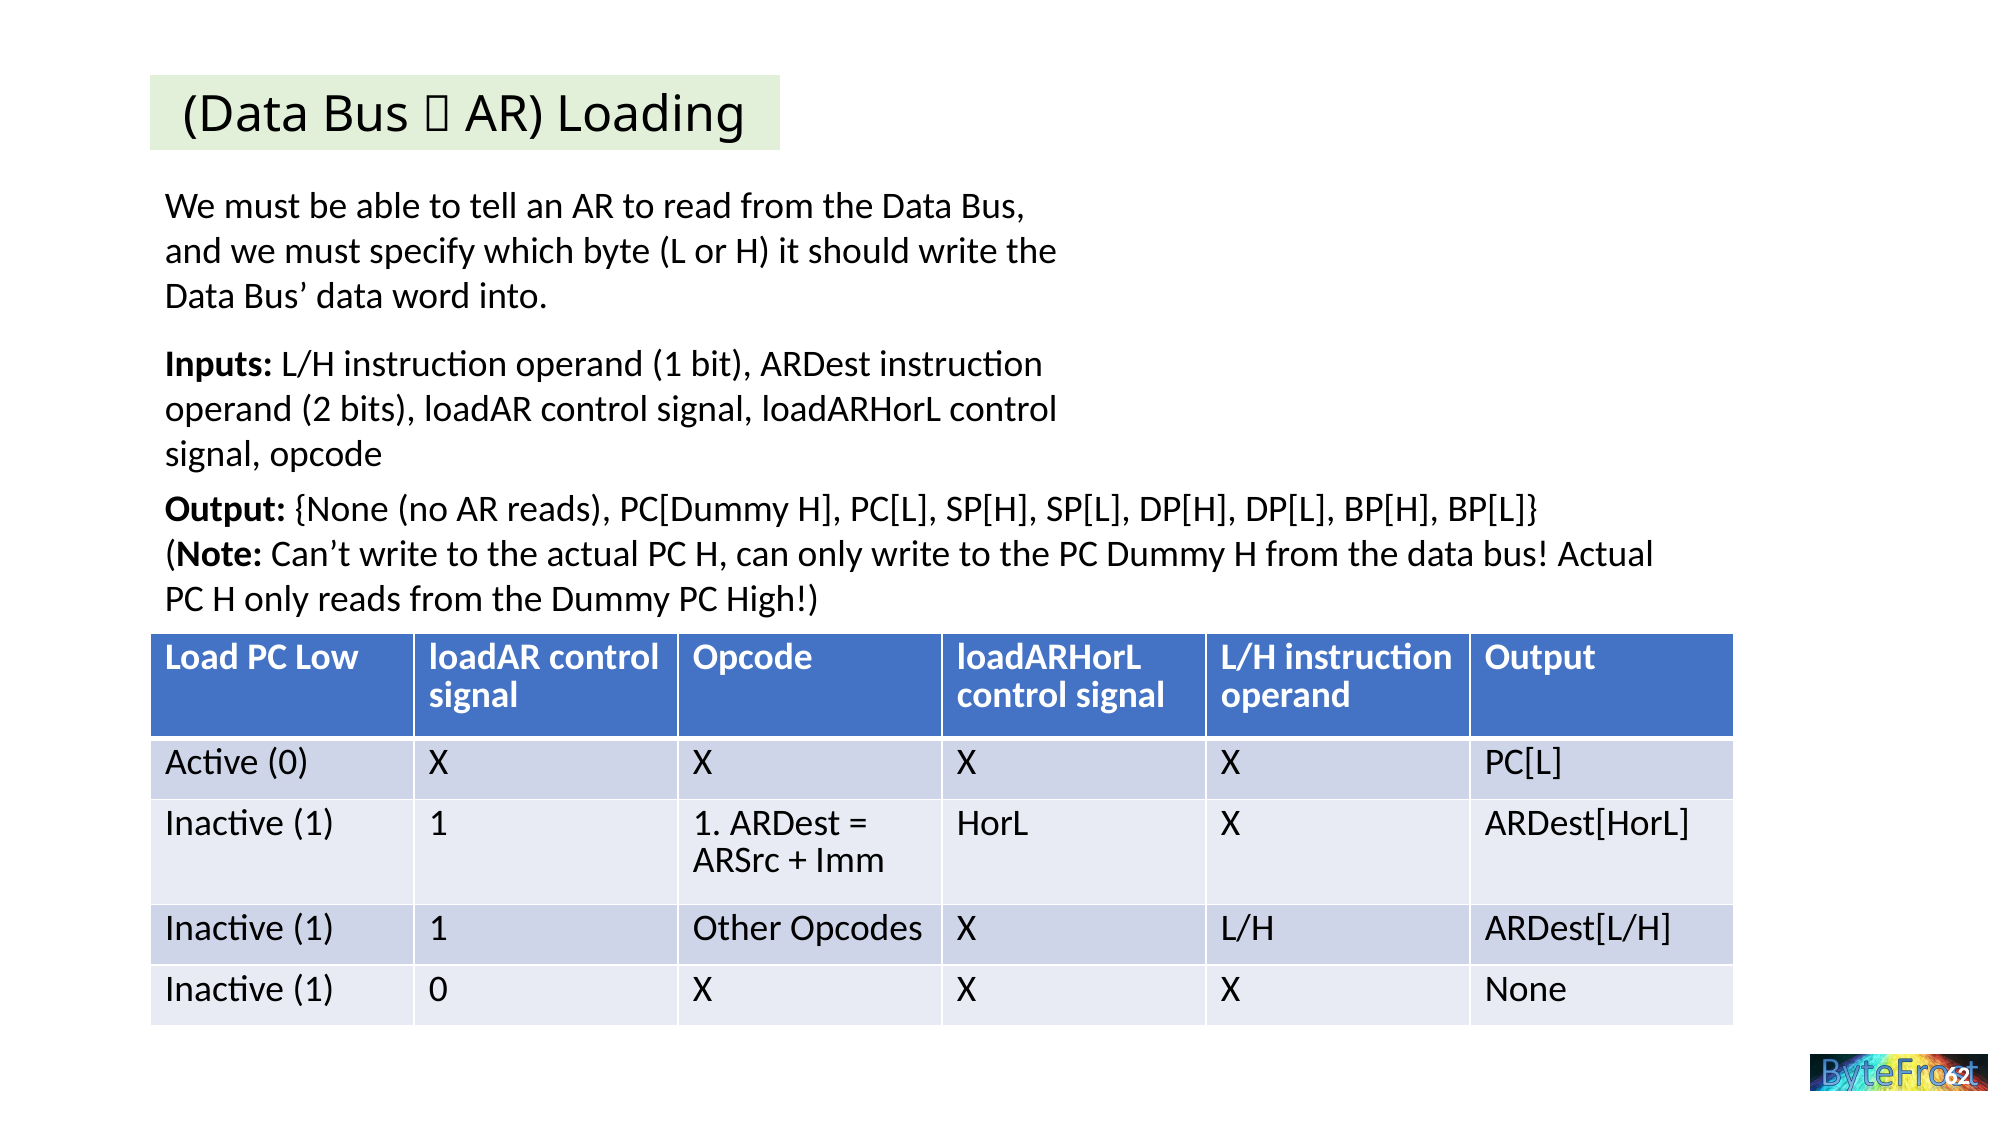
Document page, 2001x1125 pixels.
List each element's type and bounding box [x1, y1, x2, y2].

table_cell [151, 741, 413, 799]
table_cell [1471, 800, 1733, 904]
table_cell [1207, 800, 1469, 904]
table_cell [1207, 905, 1469, 964]
table_cell [943, 905, 1205, 964]
table_cell [415, 800, 677, 904]
table_header [679, 634, 941, 736]
table_cell [943, 800, 1205, 904]
table_header [1471, 634, 1733, 736]
title [150, 75, 780, 150]
table_cell [151, 800, 413, 904]
text_box [150, 332, 1671, 627]
table_cell [1207, 966, 1469, 1025]
table_header [151, 634, 413, 736]
table_cell [151, 966, 413, 1025]
table_cell [415, 741, 677, 799]
table_cell [1207, 741, 1469, 799]
table_cell [679, 741, 941, 799]
text_box [150, 173, 1107, 324]
table_header [415, 634, 677, 736]
table_cell [943, 966, 1205, 1025]
table_cell [415, 966, 677, 1025]
table_cell [679, 905, 941, 964]
picture [1810, 1054, 1988, 1091]
table_cell [1471, 905, 1733, 964]
table_cell [943, 741, 1205, 799]
table_cell [151, 905, 413, 964]
table_header [1207, 634, 1469, 736]
table_header [943, 634, 1205, 736]
table_cell [679, 800, 941, 904]
table_cell [1471, 966, 1733, 1025]
table_cell [679, 966, 941, 1025]
table_cell [415, 905, 677, 964]
table_cell [1471, 741, 1733, 799]
